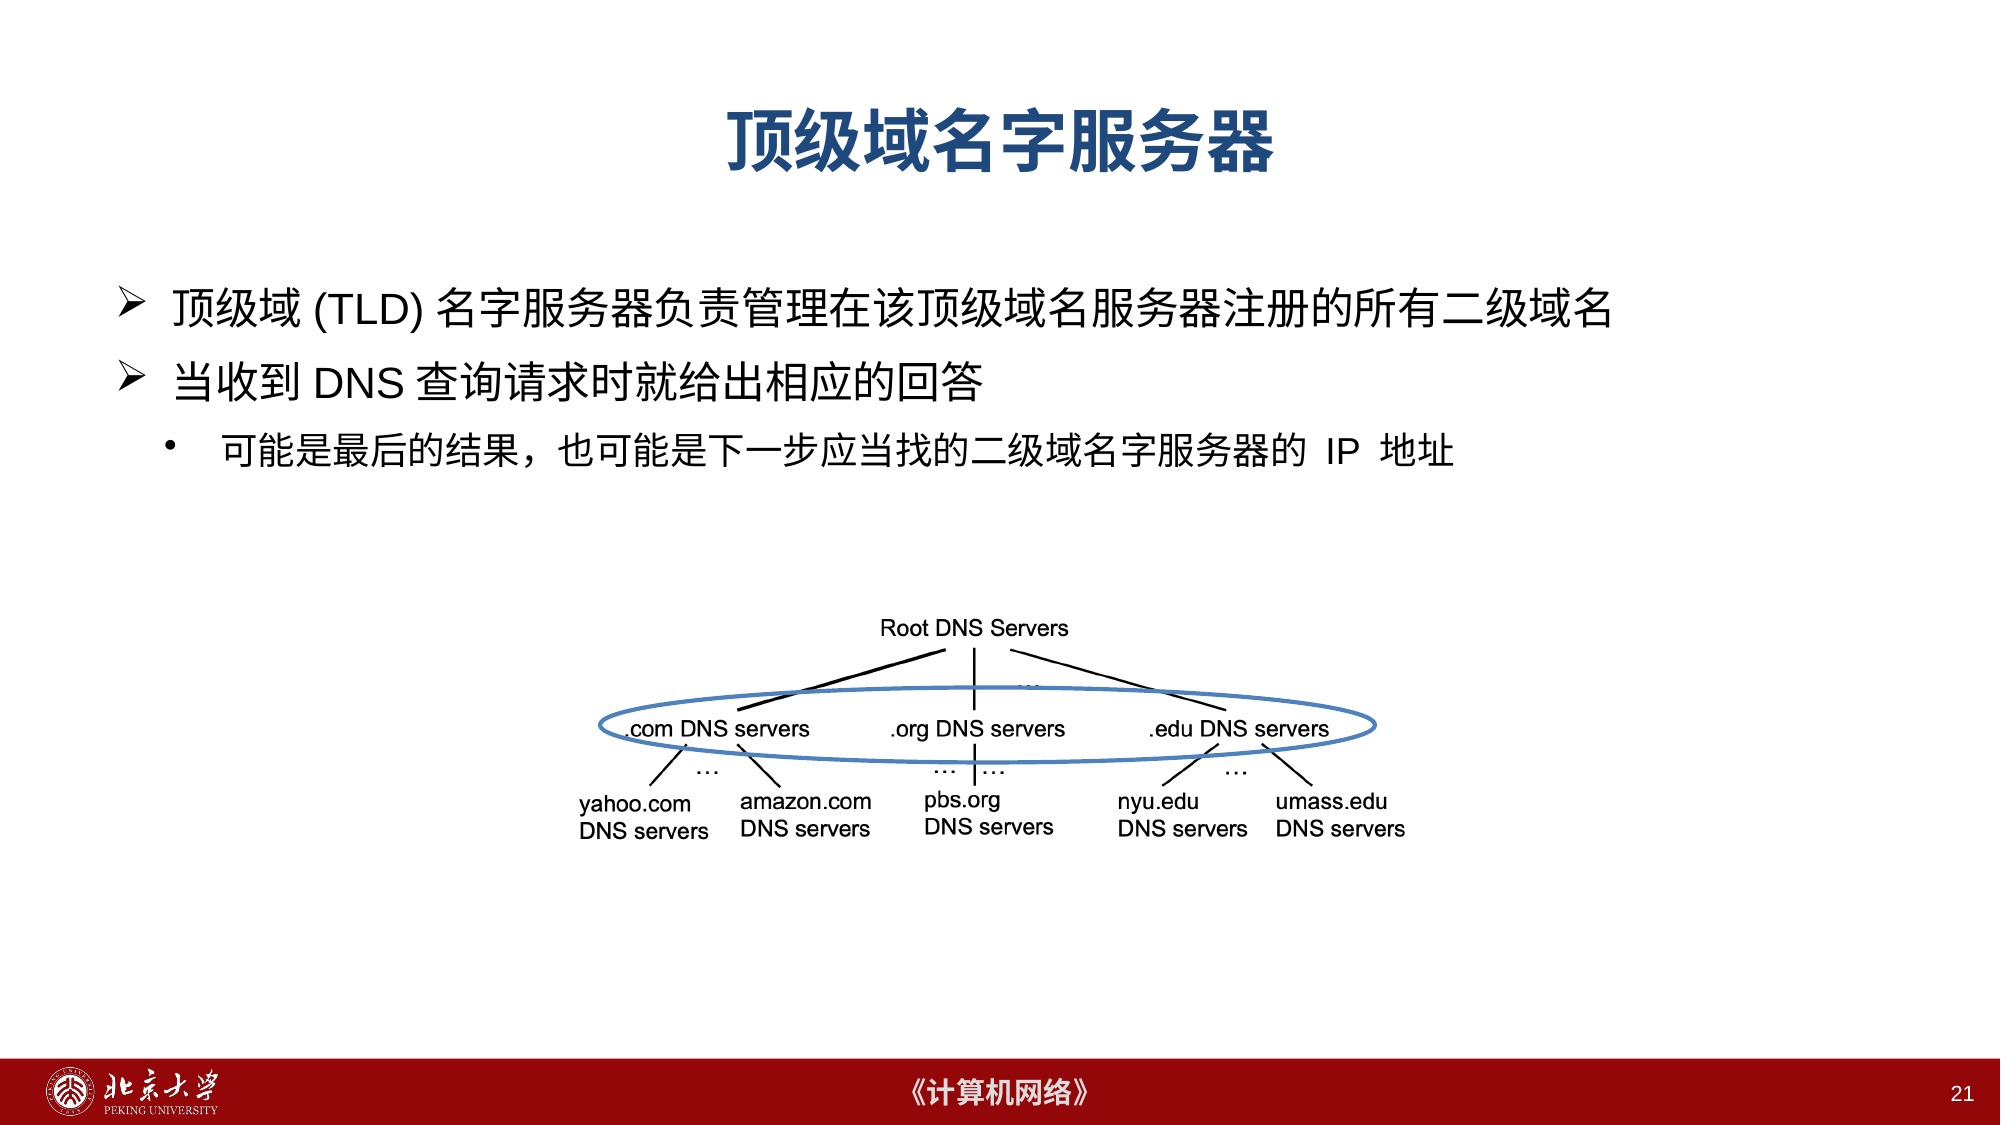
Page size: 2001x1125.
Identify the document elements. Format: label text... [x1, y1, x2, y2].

slide_number 21 [1522, 1072, 1990, 1125]
title 顶级域名字服务器 [99, 45, 1900, 233]
picture [46, 1067, 218, 1116]
list 顶级域(TLD)名字服务器负责管理在该顶级域名服务器注册的所有二级域名 当收到DNS查询请求时就给出相应的回答 可能是最后的结果，也可能是下一步应当找的二级域名字服务器的 IP 地址 [99, 262, 1900, 1005]
picture [563, 603, 1437, 868]
